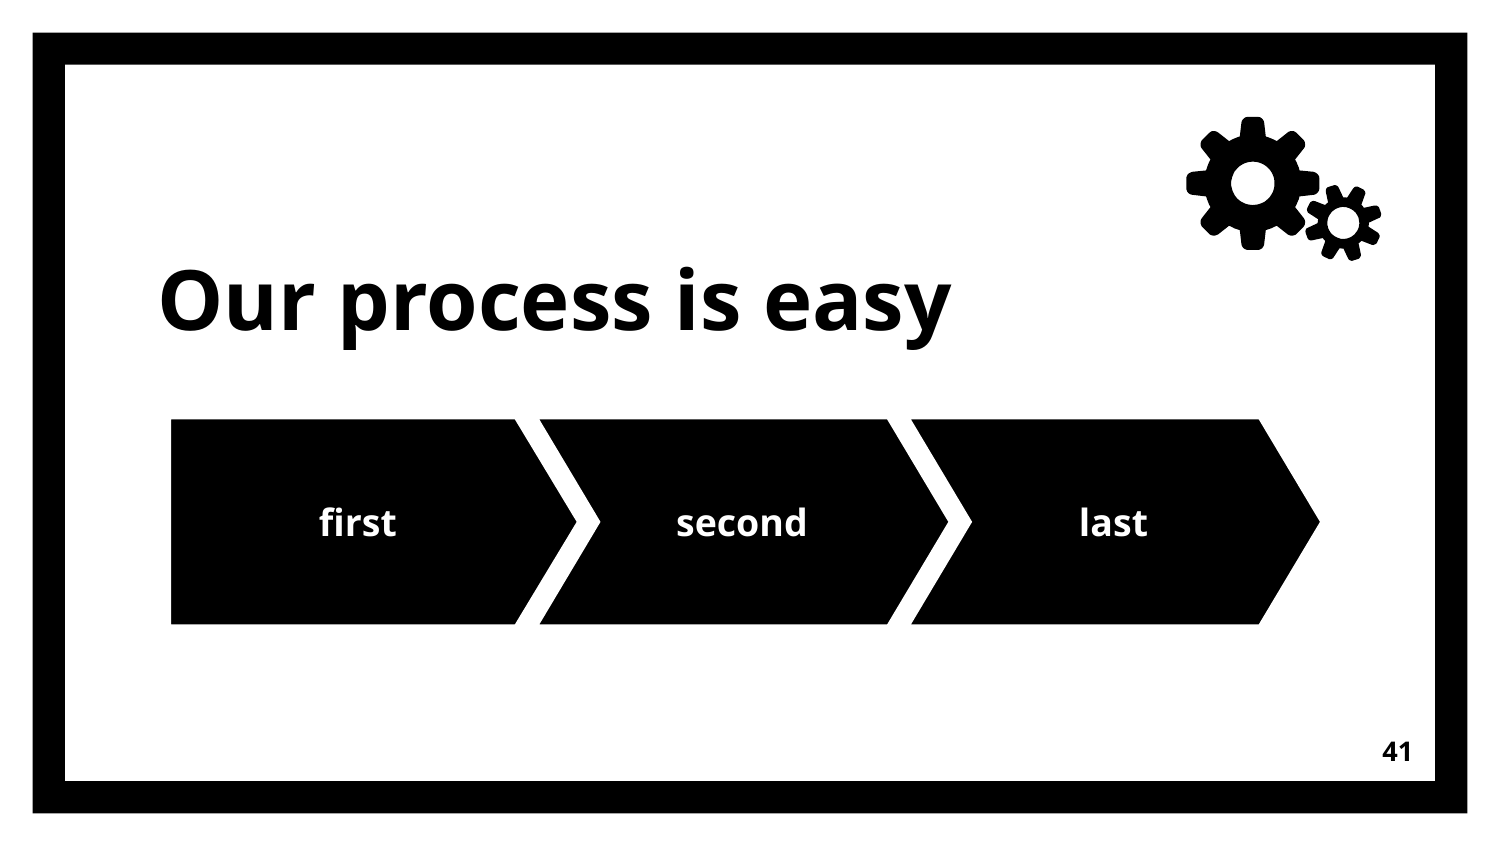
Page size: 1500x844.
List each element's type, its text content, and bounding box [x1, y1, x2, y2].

text_box second [528, 413, 956, 631]
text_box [1186, 116, 1382, 261]
text_box first [164, 413, 584, 631]
text_box last [900, 413, 1328, 631]
title Our process is easy [142, 139, 978, 363]
slide_number ‹#› [1338, 720, 1429, 786]
